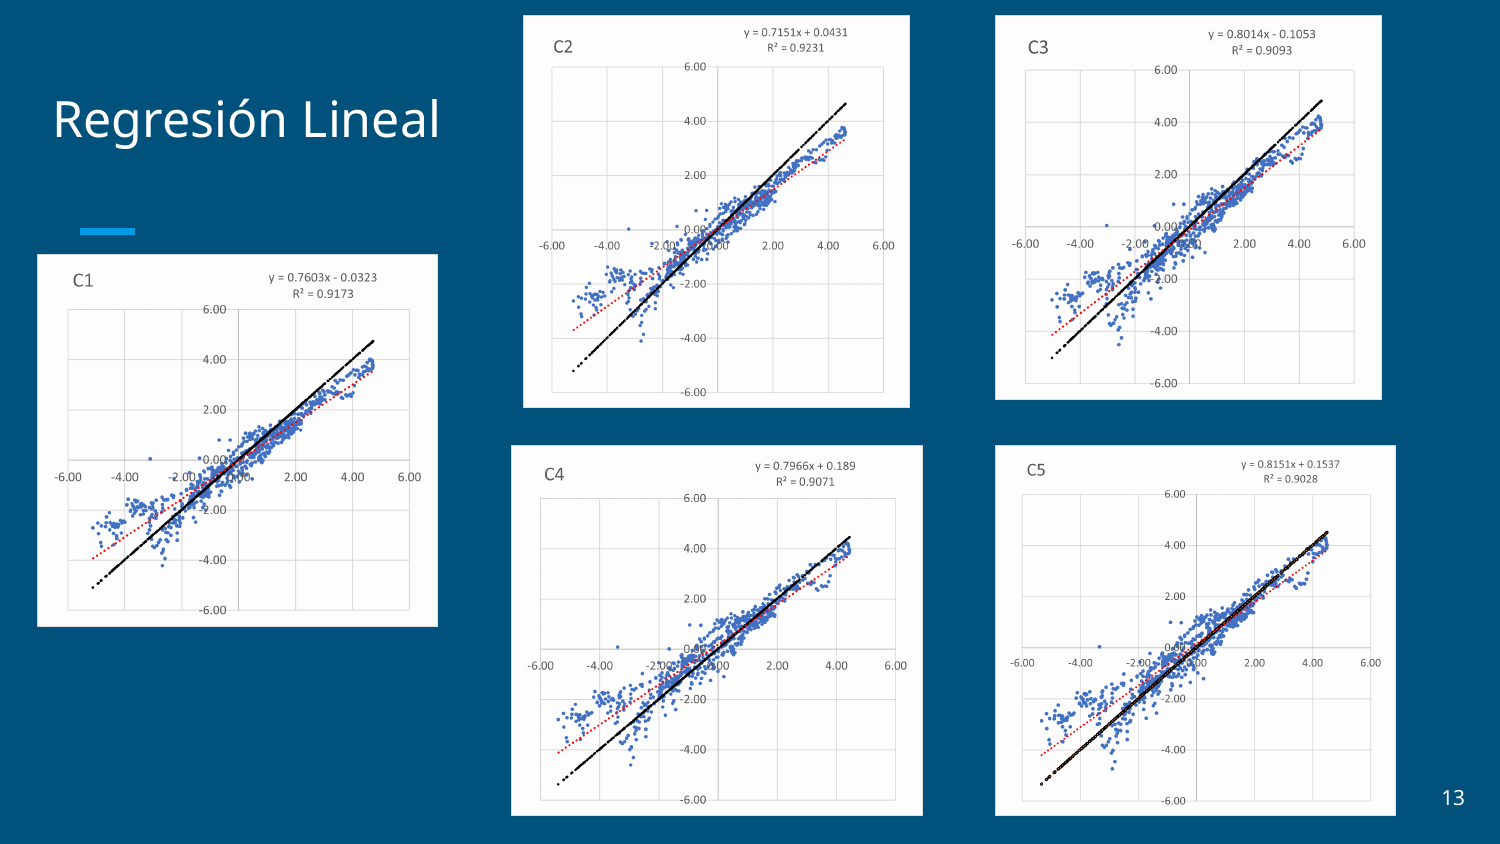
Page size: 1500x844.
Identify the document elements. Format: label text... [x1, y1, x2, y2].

picture [996, 16, 1381, 399]
picture [512, 446, 922, 815]
slide_number ‹#› [1389, 764, 1480, 830]
picture [38, 255, 437, 626]
picture [996, 446, 1395, 815]
title Regresión Lineal [37, 43, 499, 168]
picture [524, 16, 909, 407]
